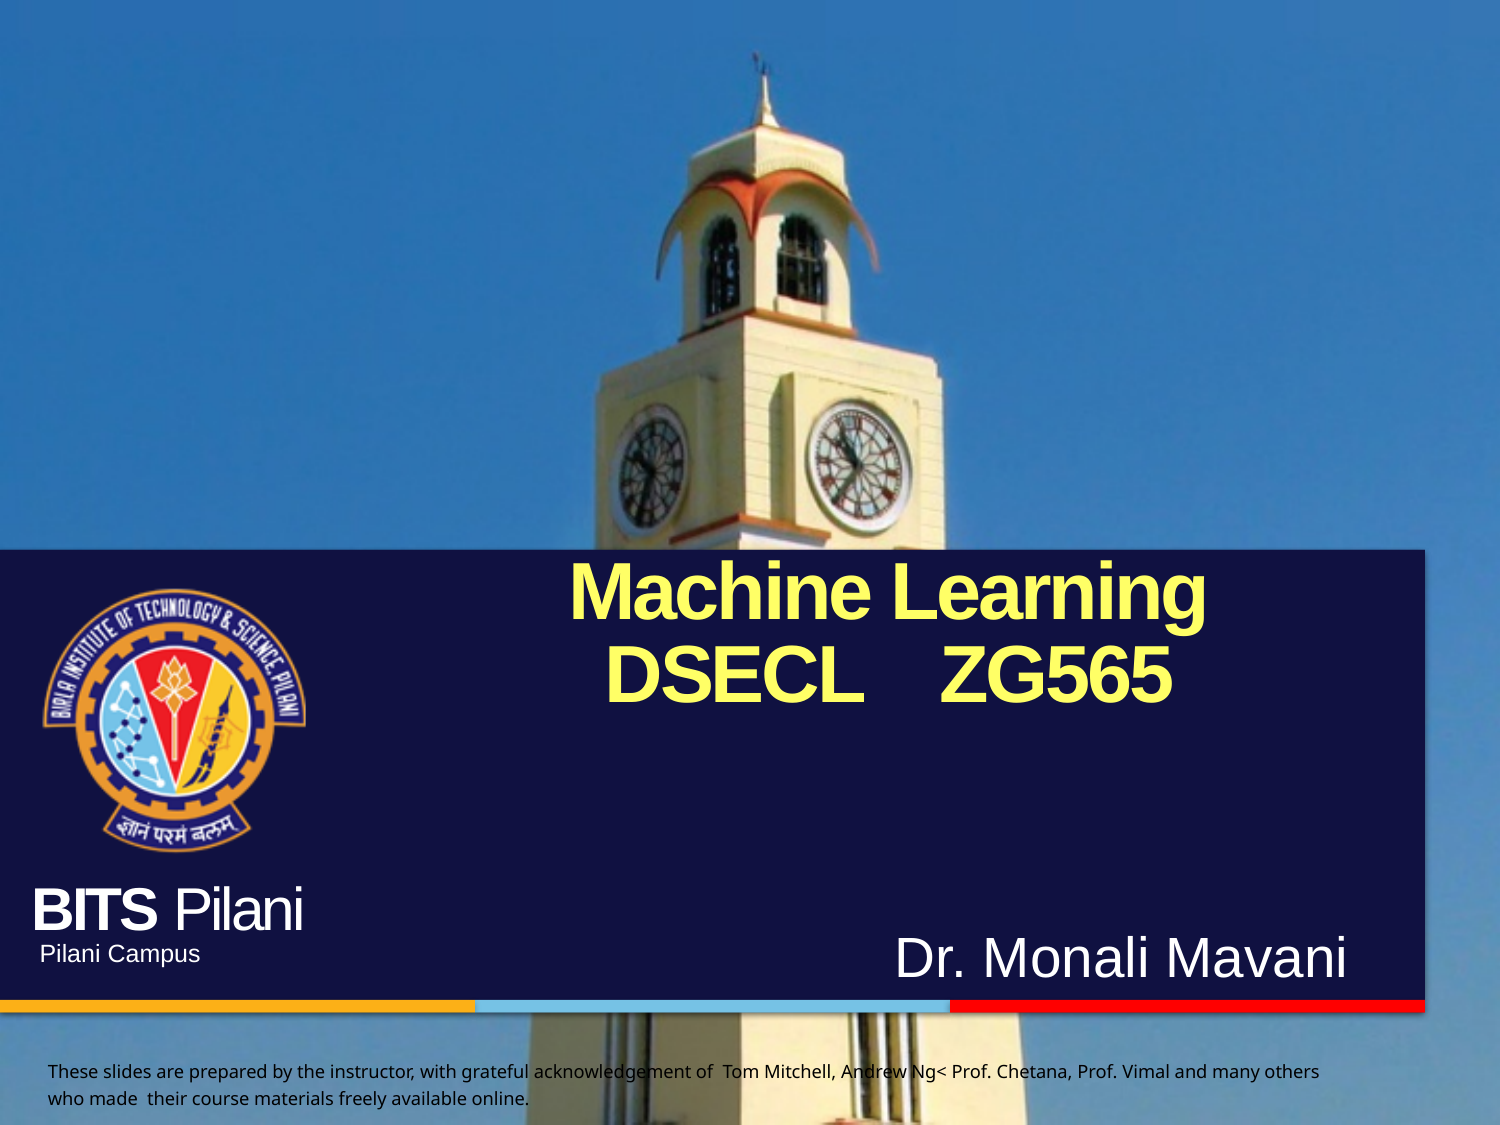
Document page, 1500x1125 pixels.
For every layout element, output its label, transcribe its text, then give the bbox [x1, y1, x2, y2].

text_box These slides are prepared by the instructor, with grateful acknowledgement of Tom Mitchell, Andrew Ng< Prof. Chetana, Prof. Vimal and many others who made their course materials freely available online. [33, 1048, 1379, 1117]
title Machine Learning DSECL ZG565 [398, 550, 1381, 721]
list Dr. Monali Mavani [440, 837, 1364, 997]
picture [0, 0, 1500, 1125]
